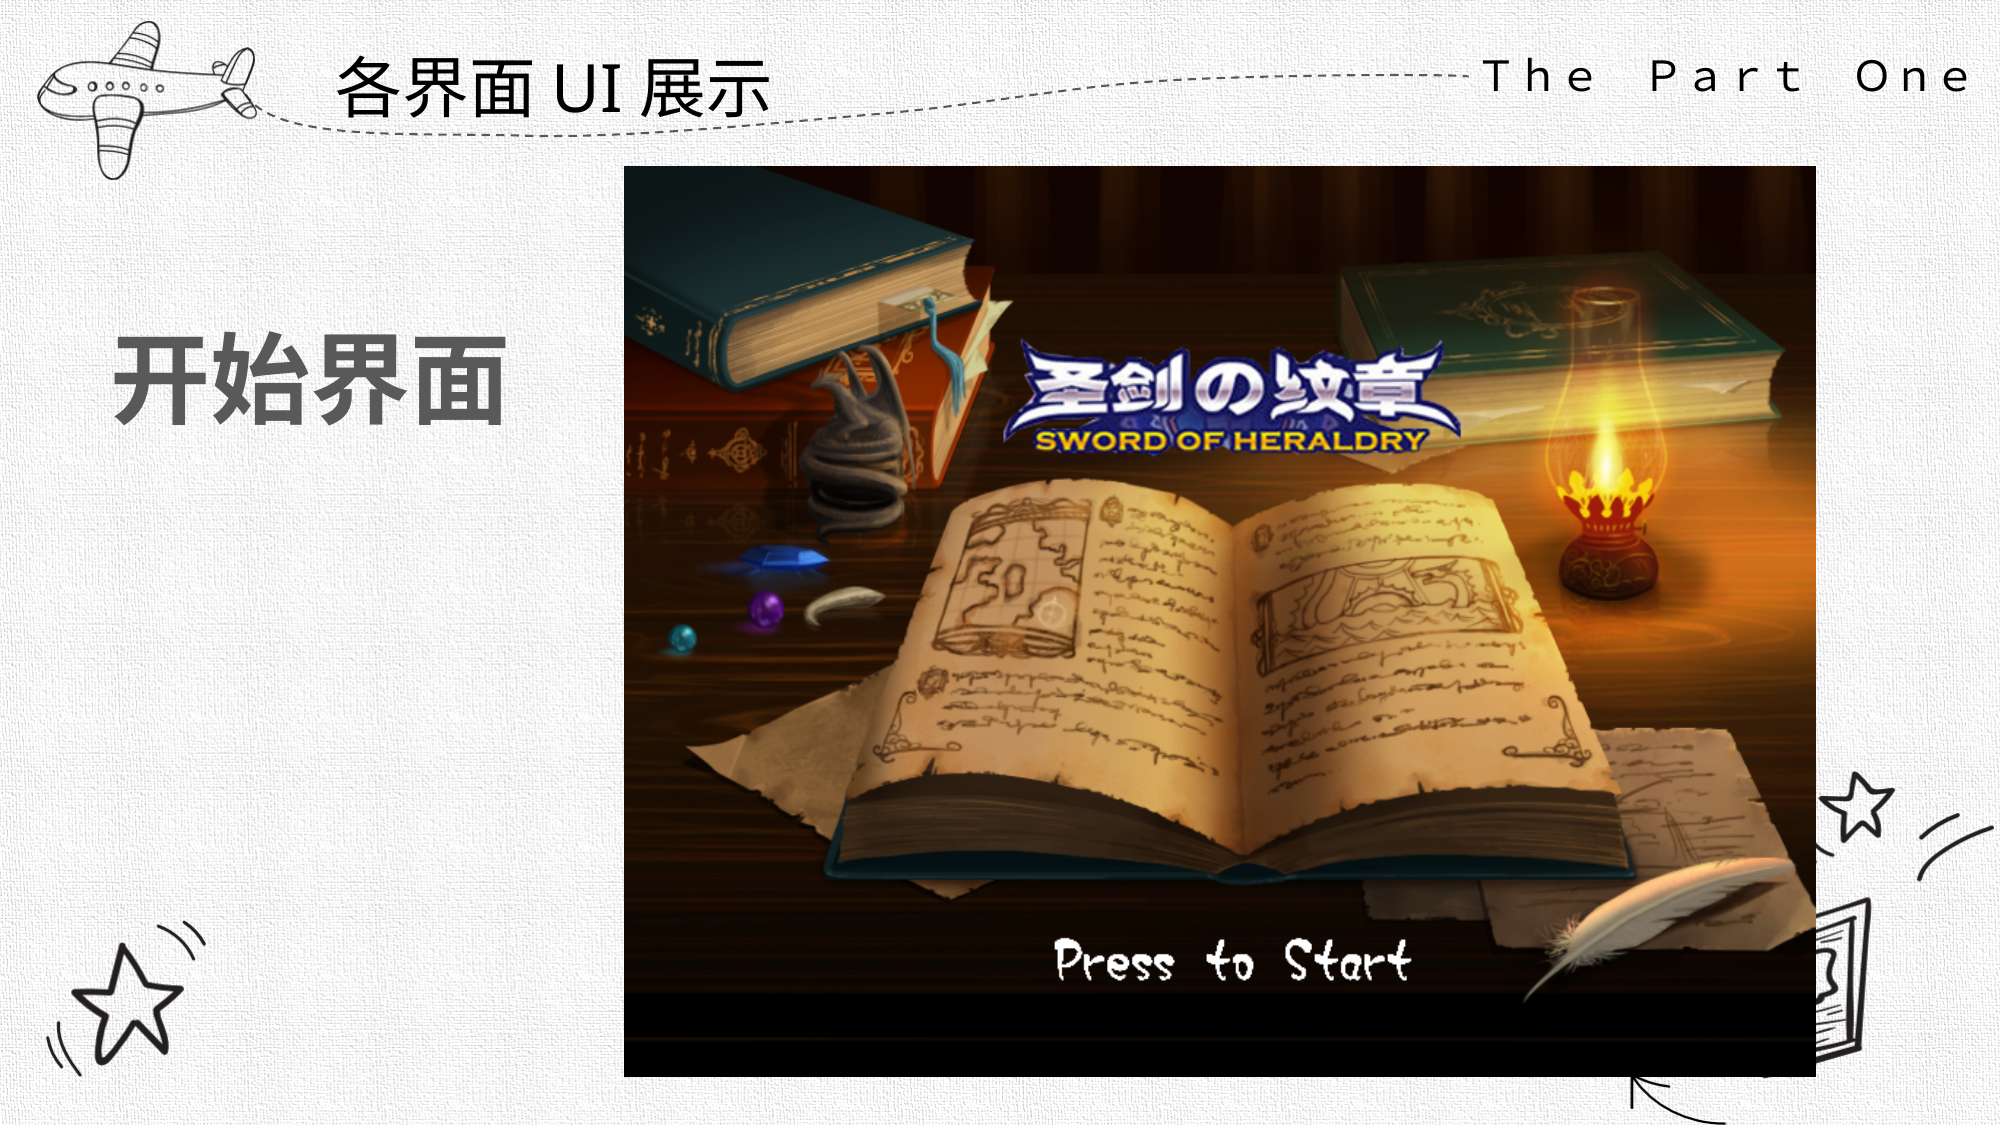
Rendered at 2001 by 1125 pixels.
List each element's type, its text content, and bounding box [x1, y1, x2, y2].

text_box 开始界面 [0, 249, 525, 445]
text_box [37, 21, 2000, 180]
picture [0, 0, 2001, 1125]
